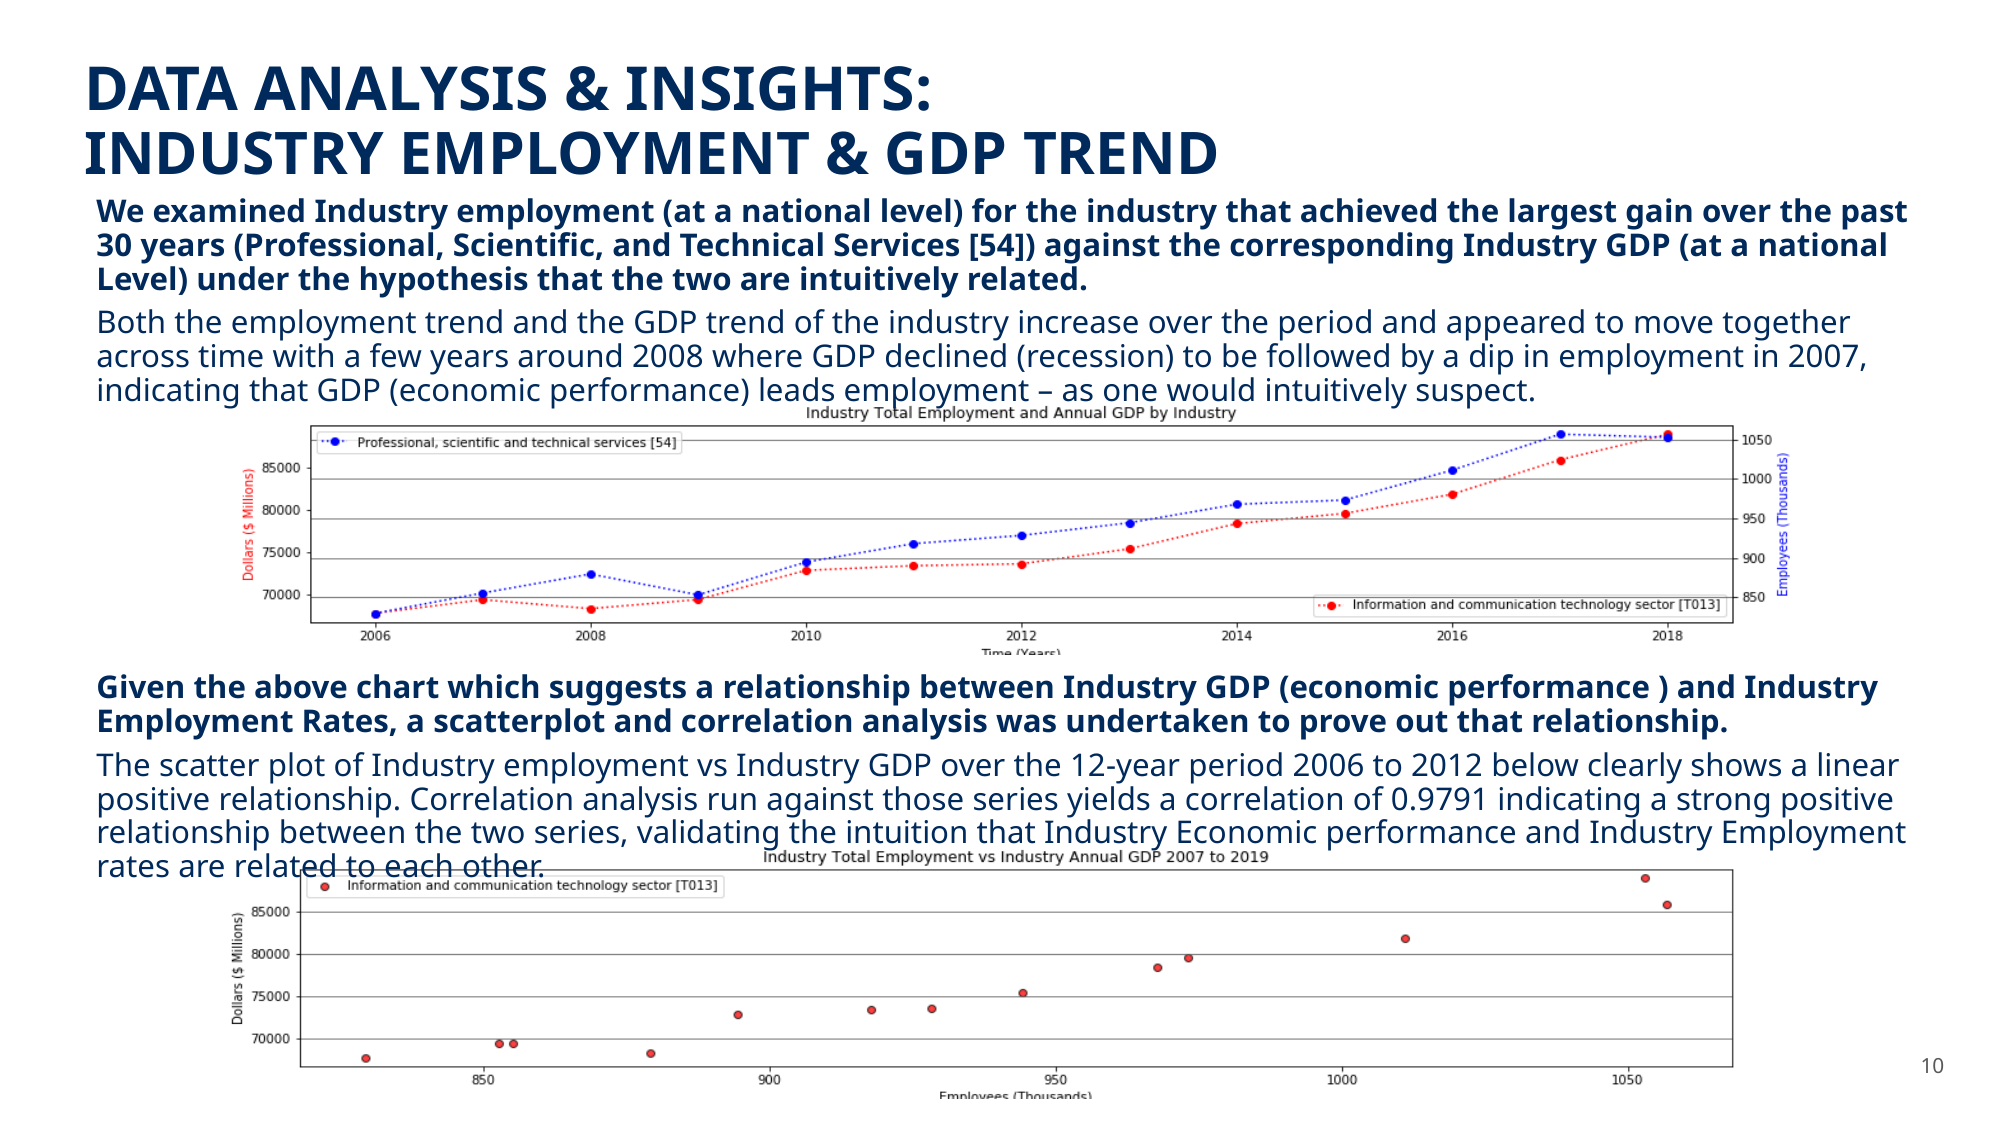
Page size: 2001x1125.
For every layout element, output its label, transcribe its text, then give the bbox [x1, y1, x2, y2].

list Given the above chart which suggests a relationship between Industry GDP (economic performance ) and Industry Employment Rates, a scatterplot and correlation analysis was undertaken to prove out that relationship. The scatter plot of Industry employment vs Industry GDP over the 12-year period 2006 to 2012 below clearly shows a linear positive relationship. Correlation analysis run against those series yields a correlation of 0.9791 indicating a strong positive relationship between the two series, validating the intuition that Industry Economic performance and Industry Employment rates are related to each other. [81, 664, 1969, 841]
title Data Analysis & Insights: Industry Employment & GDP Trend [69, 50, 1630, 195]
picture [81, 394, 1917, 656]
list We examined Industry employment (at a national level) for the industry that achieved the largest gain over the past 30 years (Professional, Scientific, and Technical Services [54]) against the corresponding Industry GDP (at a national Level) under the hypothesis that the two are intuitively related. Both the employment trend and the GDP trend of the industry increase over the period and appeared to move together across time with a few years around 2008 where GDP declined (recession) to be followed by a dip in employment in 2007, indicating that GDP (economic performance) leads employment – as one would intuitively suspect. [81, 188, 1969, 408]
slide_number 10 [1917, 1036, 1969, 1097]
picture [69, 838, 1917, 1099]
